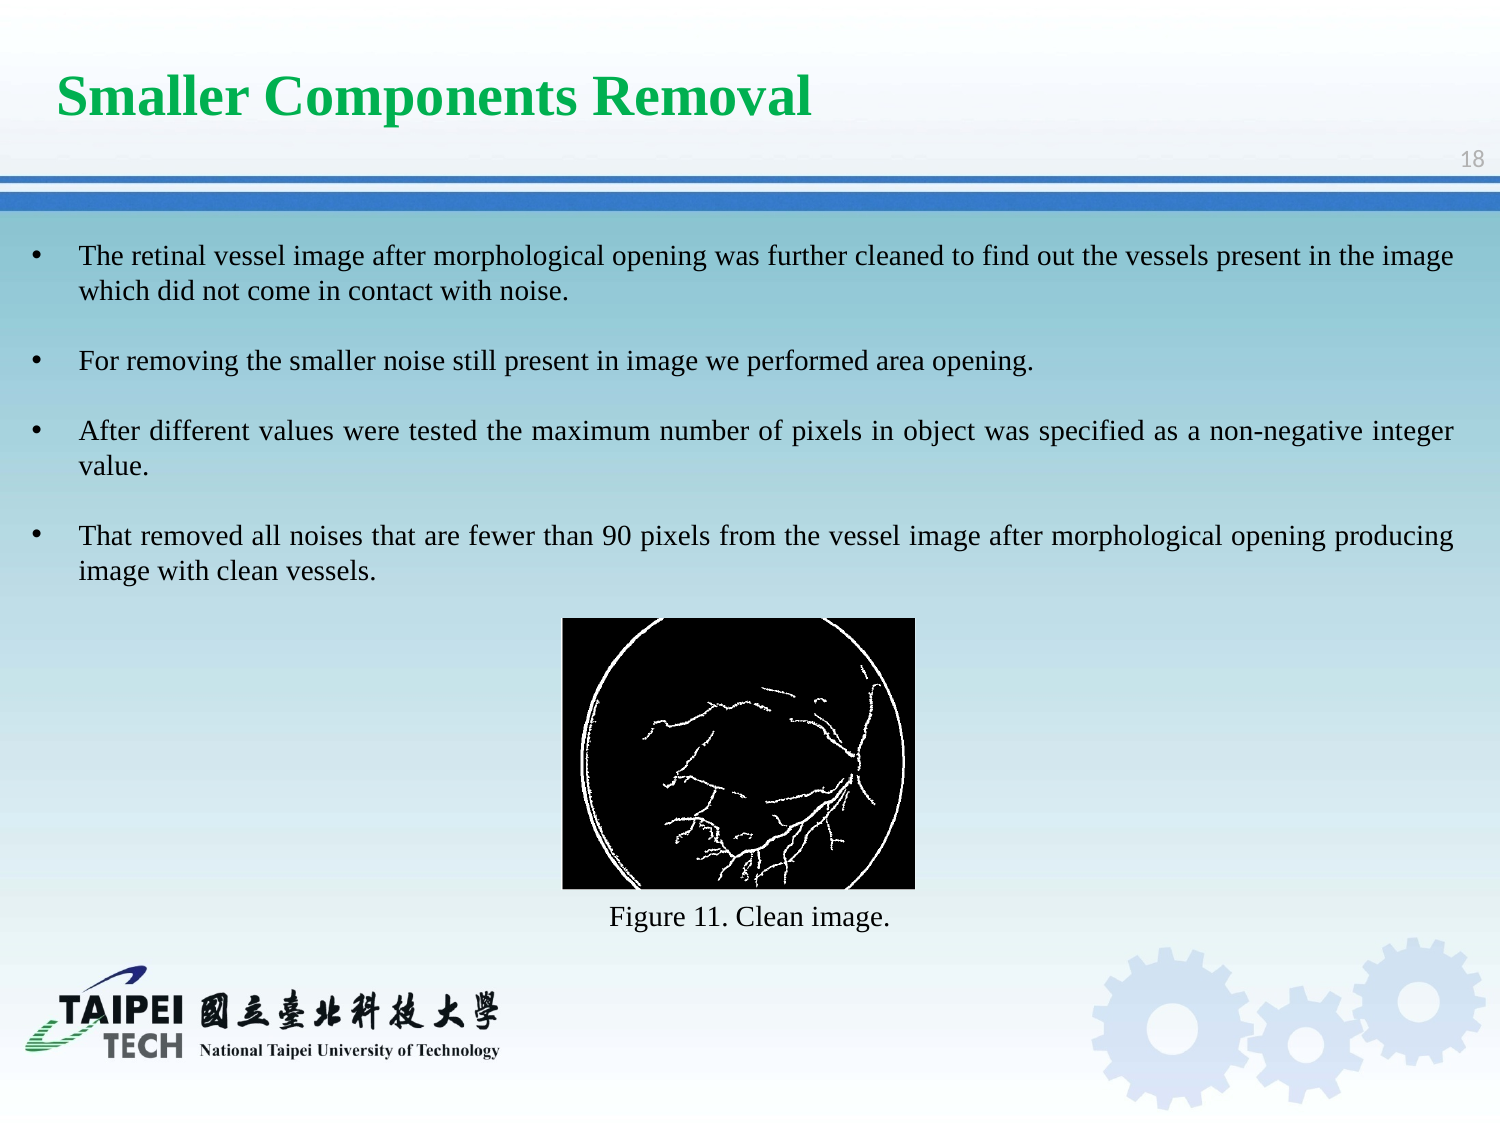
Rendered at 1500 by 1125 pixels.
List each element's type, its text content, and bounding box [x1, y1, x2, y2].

slide_number 18 [1149, 127, 1500, 188]
text_box Smaller Components Removal [41, 49, 1347, 135]
picture [0, 0, 1500, 1124]
text_box Figure 11. Clean image. [594, 898, 906, 940]
text_box The retinal vessel image after morphological opening was further cleaned to find out the vessels present in the image which did not come in contact with noise. For removing the smaller noise still present in image we performed area opening. After different values were tested the maximum number of pixels in object was specified as a non-negative integer value. That removed all noises that are fewer than 90 pixels from the vessel image after morphological opening producing image with clean vessels. [16, 229, 1471, 594]
text_box [29, 594, 1471, 877]
